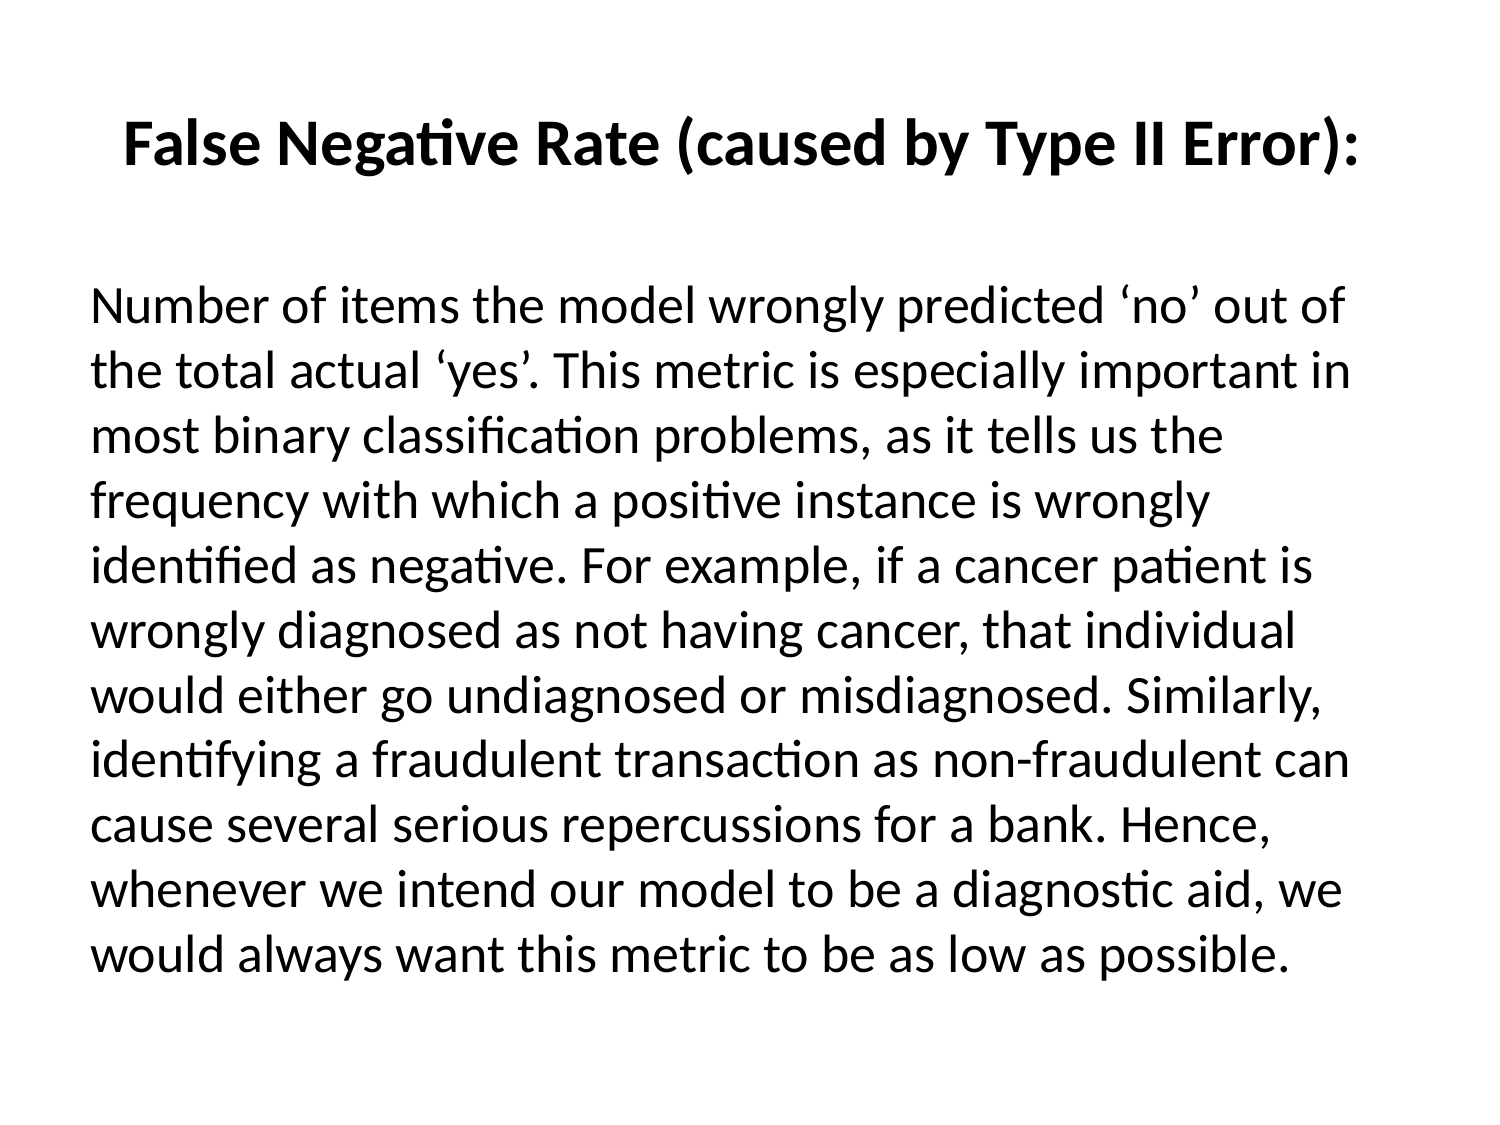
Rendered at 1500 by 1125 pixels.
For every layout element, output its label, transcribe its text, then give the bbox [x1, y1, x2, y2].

list Number of items the model wrongly predicted ‘no’ out of the total actual ‘yes’. This metric is especially important in most binary classification problems, as it tells us the frequency with which a positive instance is wrongly identified as negative. For example, if a cancer patient is wrongly diagnosed as not having cancer, that individual would either go undiagnosed or misdiagnosed. Similarly, identifying a fraudulent transaction as non-fraudulent can cause several serious repercussions for a bank. Hence, whenever we intend our model to be a diagnostic aid, we would always want this metric to be as low as possible. [75, 262, 1425, 1005]
title False Negative Rate (caused by Type II Error): [75, 45, 1425, 233]
